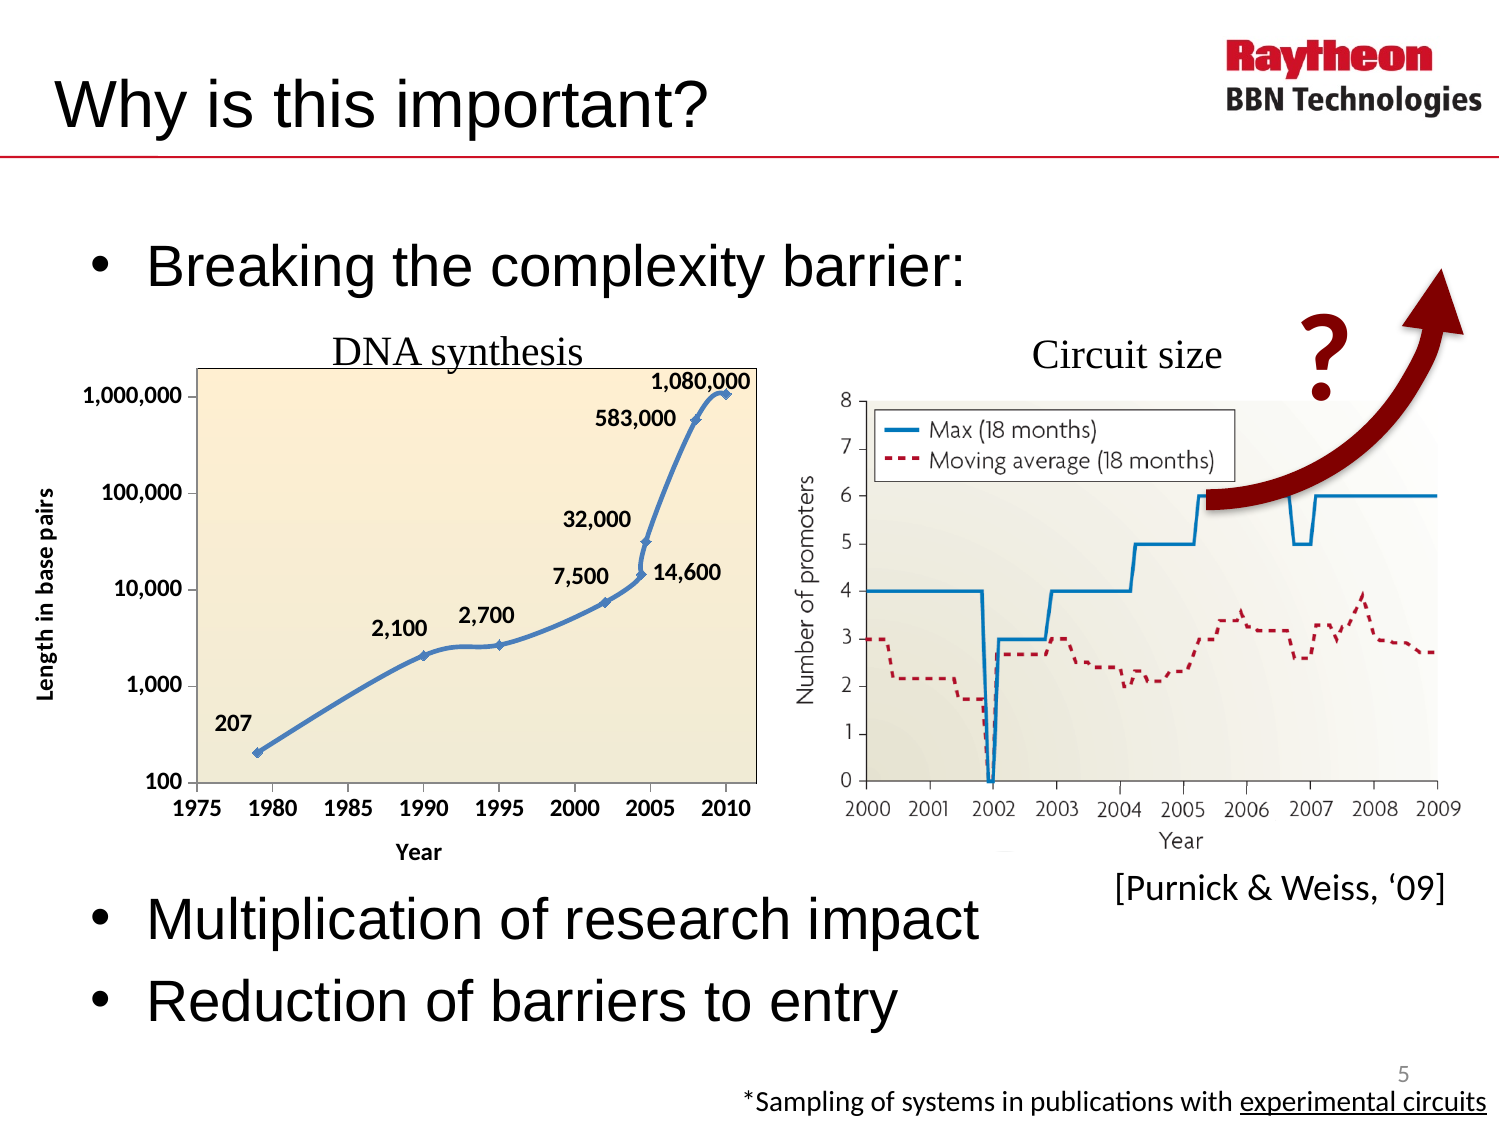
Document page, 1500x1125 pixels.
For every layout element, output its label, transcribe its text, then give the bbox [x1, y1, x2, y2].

chart [0, 357, 772, 899]
list Breaking the complexity barrier: Multiplication of research impact Reduction of barriers to entry [74, 220, 1426, 964]
picture [1222, 36, 1484, 121]
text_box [790, 385, 1463, 856]
slide_number 5 [1074, 1042, 1425, 1103]
text_box [1206, 268, 1451, 383]
text_box *Sampling of systems in publications with experimental circuits [726, 1074, 1500, 1125]
text_box Circuit size [1017, 319, 1201, 383]
text_box [Purnick & Weiss, ‘09] [1099, 861, 1462, 916]
text_box DNA synthesis [317, 316, 599, 355]
title Why is this important? [39, 44, 1390, 158]
